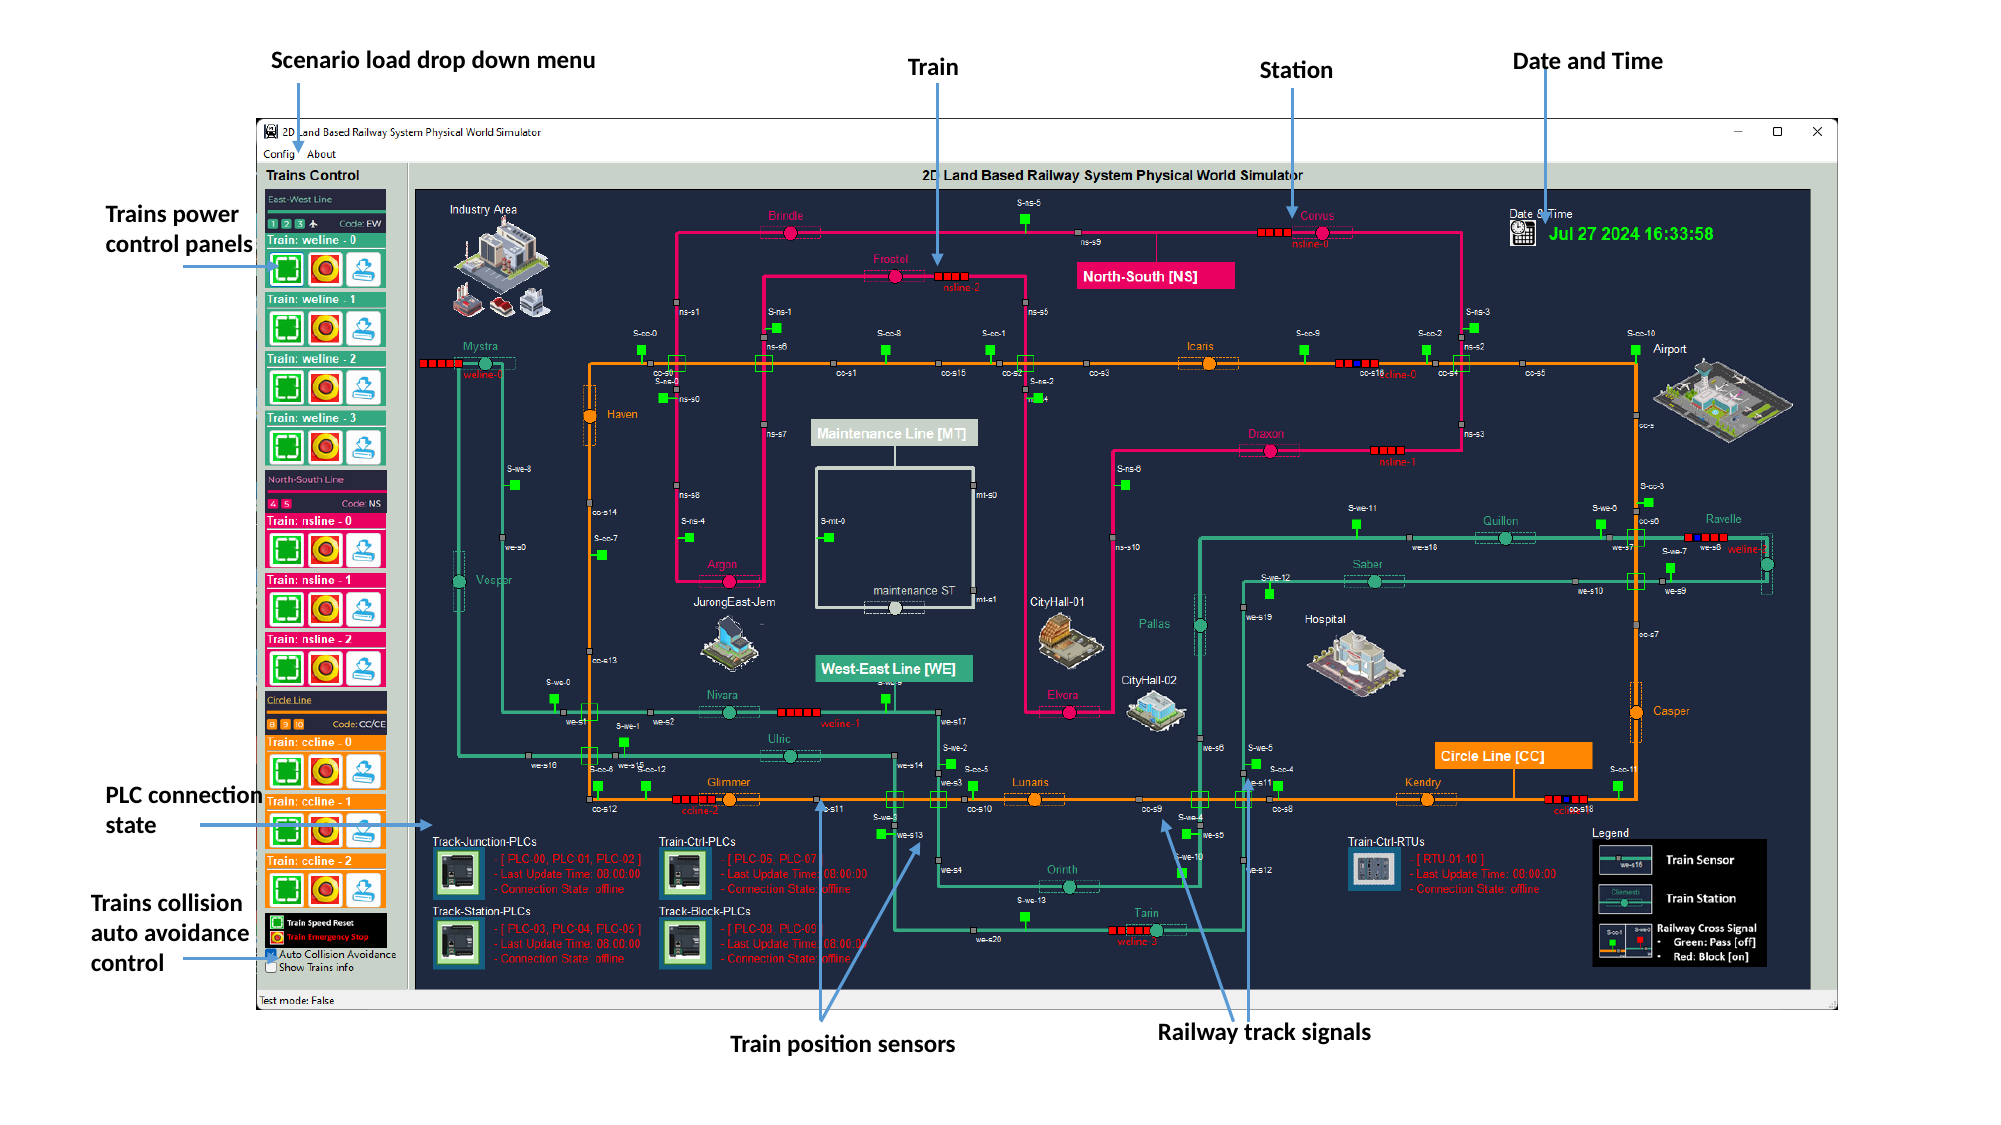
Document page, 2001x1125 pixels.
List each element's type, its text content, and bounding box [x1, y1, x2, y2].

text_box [820, 841, 921, 1022]
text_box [1162, 818, 1234, 1022]
picture [256, 118, 1838, 1010]
text_box Trains power control panels [90, 190, 256, 265]
text_box Scenario load drop down menu [256, 36, 671, 82]
text_box Station [1245, 46, 1352, 92]
text_box PLC connection state [90, 771, 256, 846]
text_box Train [893, 42, 988, 88]
text_box Train position sensors [715, 1019, 1026, 1065]
text_box Date and Time [1498, 36, 1702, 82]
text_box Railway track signals [1143, 1010, 1454, 1053]
text_box Trains collision auto avoidance control [76, 879, 256, 984]
